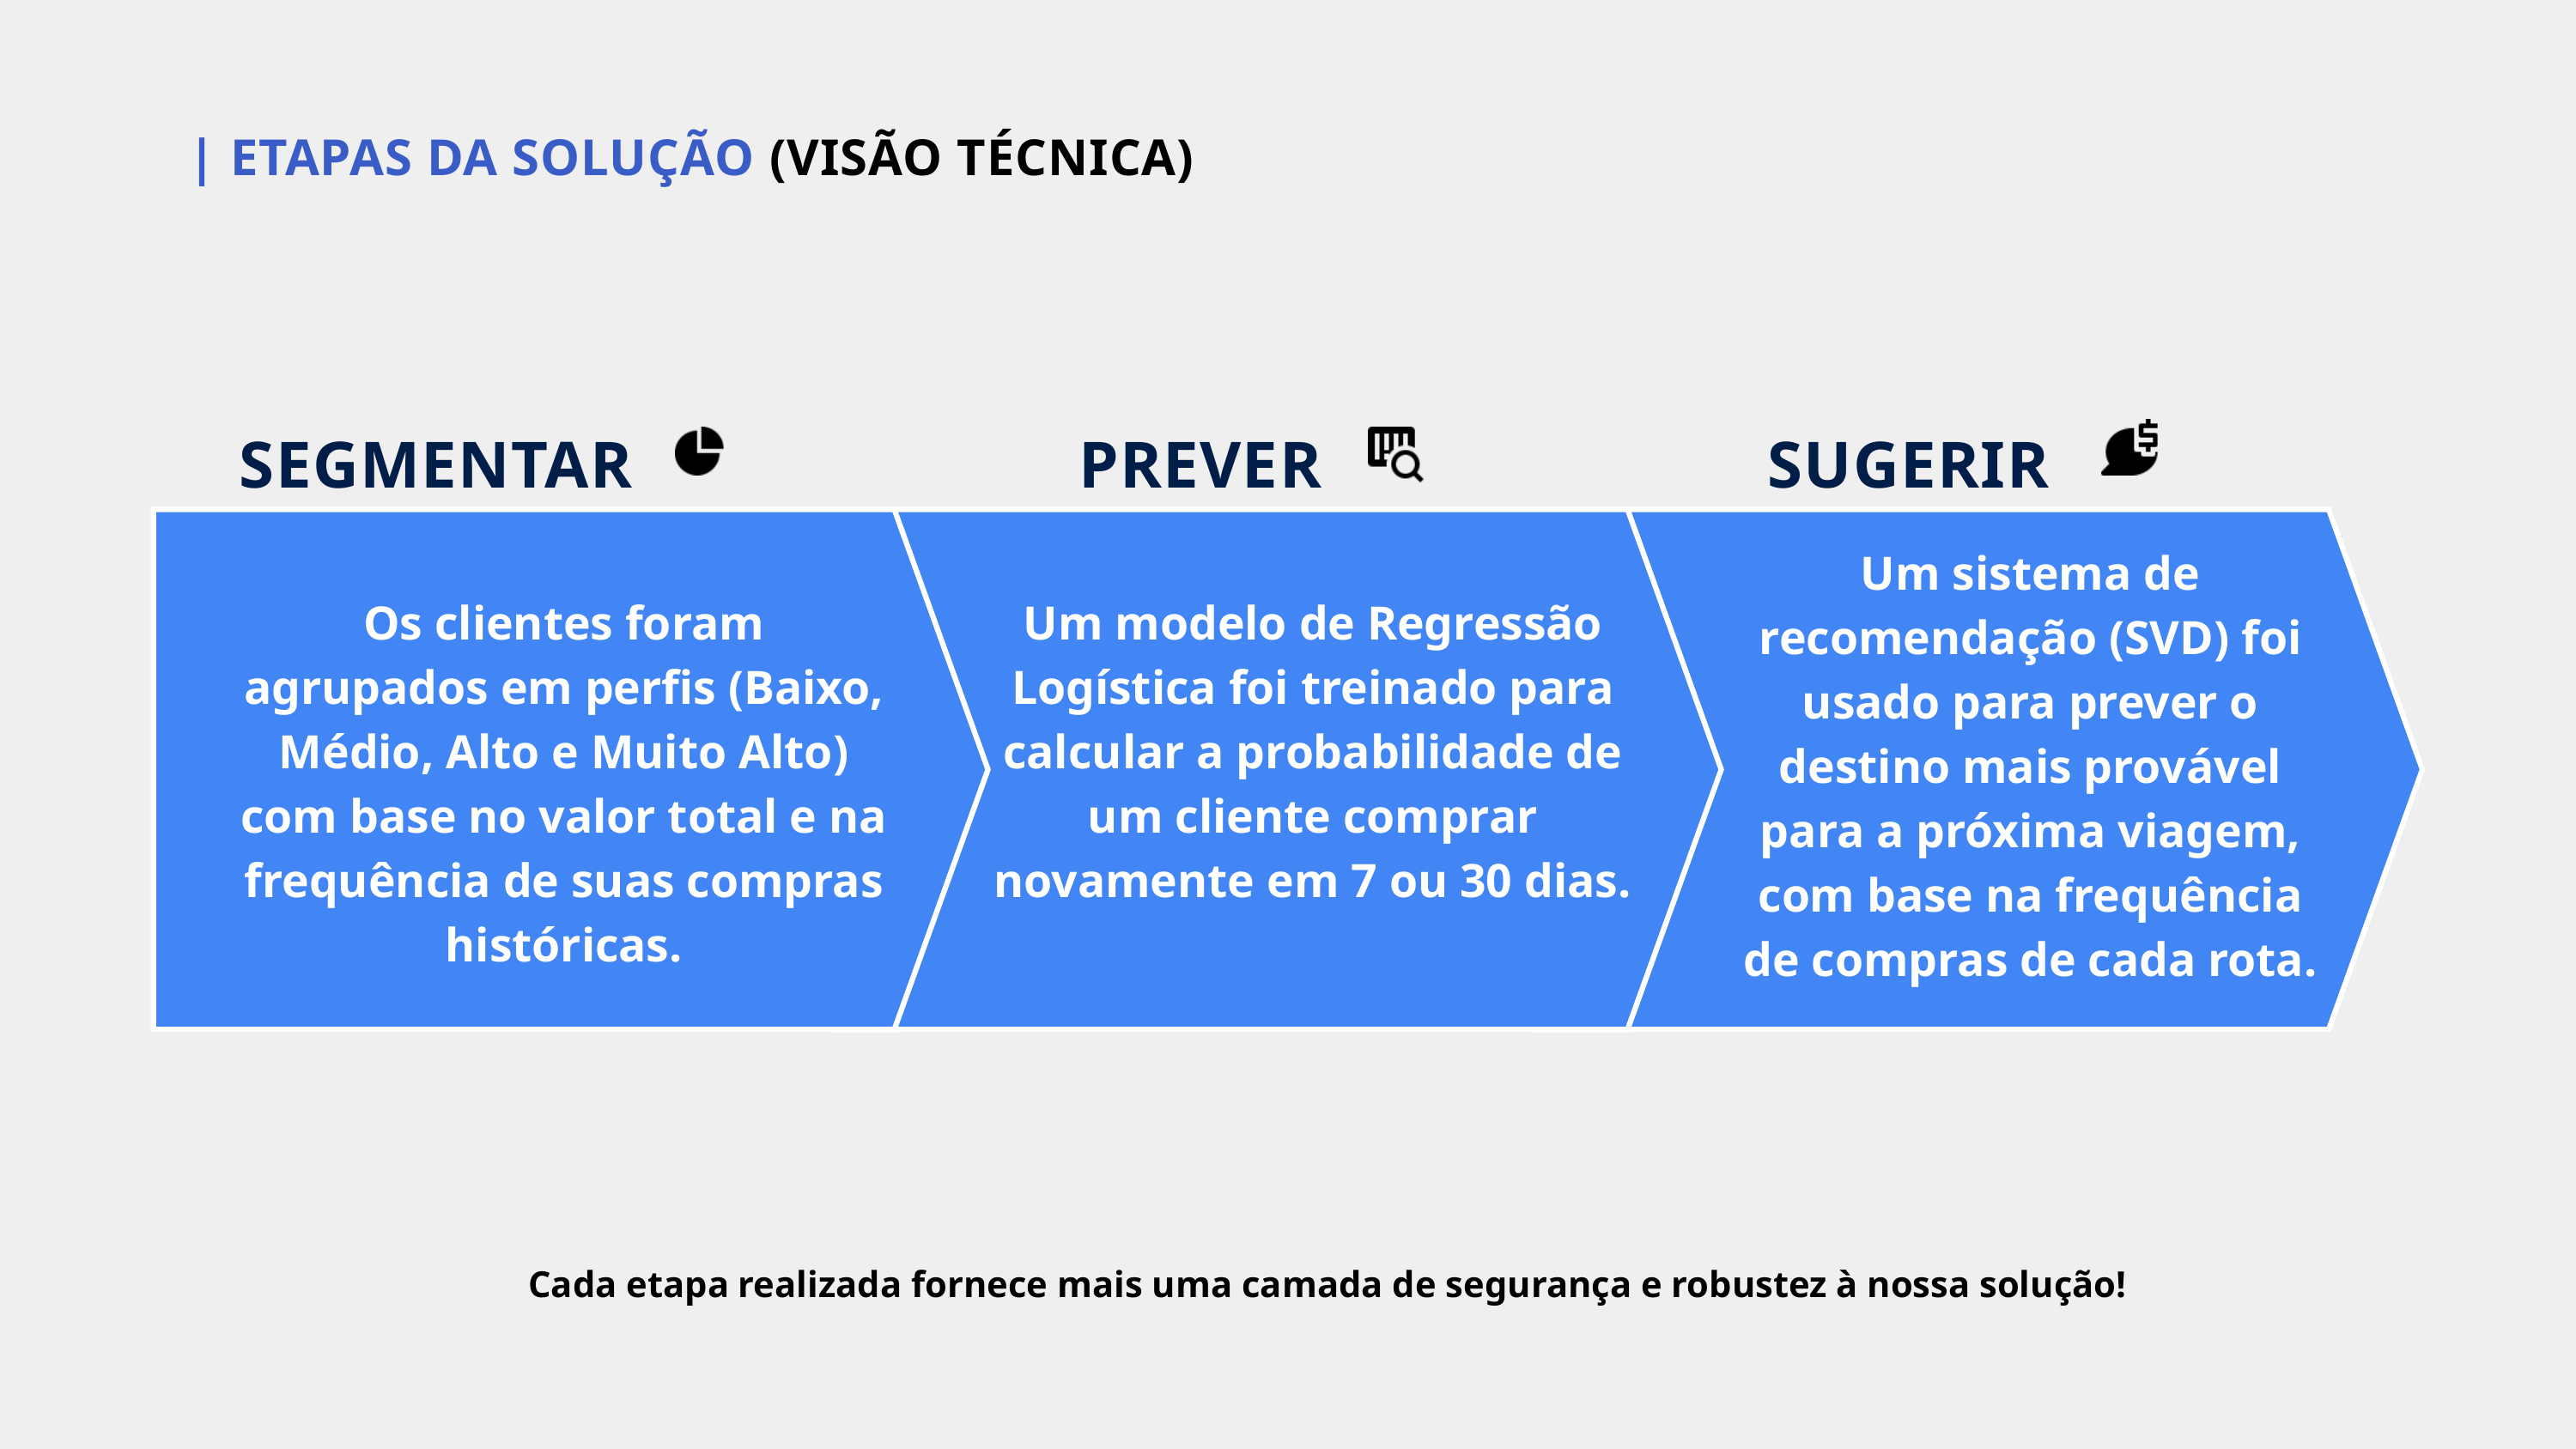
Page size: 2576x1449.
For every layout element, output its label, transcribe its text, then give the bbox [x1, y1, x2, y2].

text_box Cada etapa realizada fornece mais uma camada de segurança e robustez à nossa solução! [458, 1254, 2198, 1305]
text_box | ETAPAS DA SOLUÇÃO (VISÃO TÉCNICA) [188, 112, 1968, 186]
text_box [153, 418, 2423, 1030]
